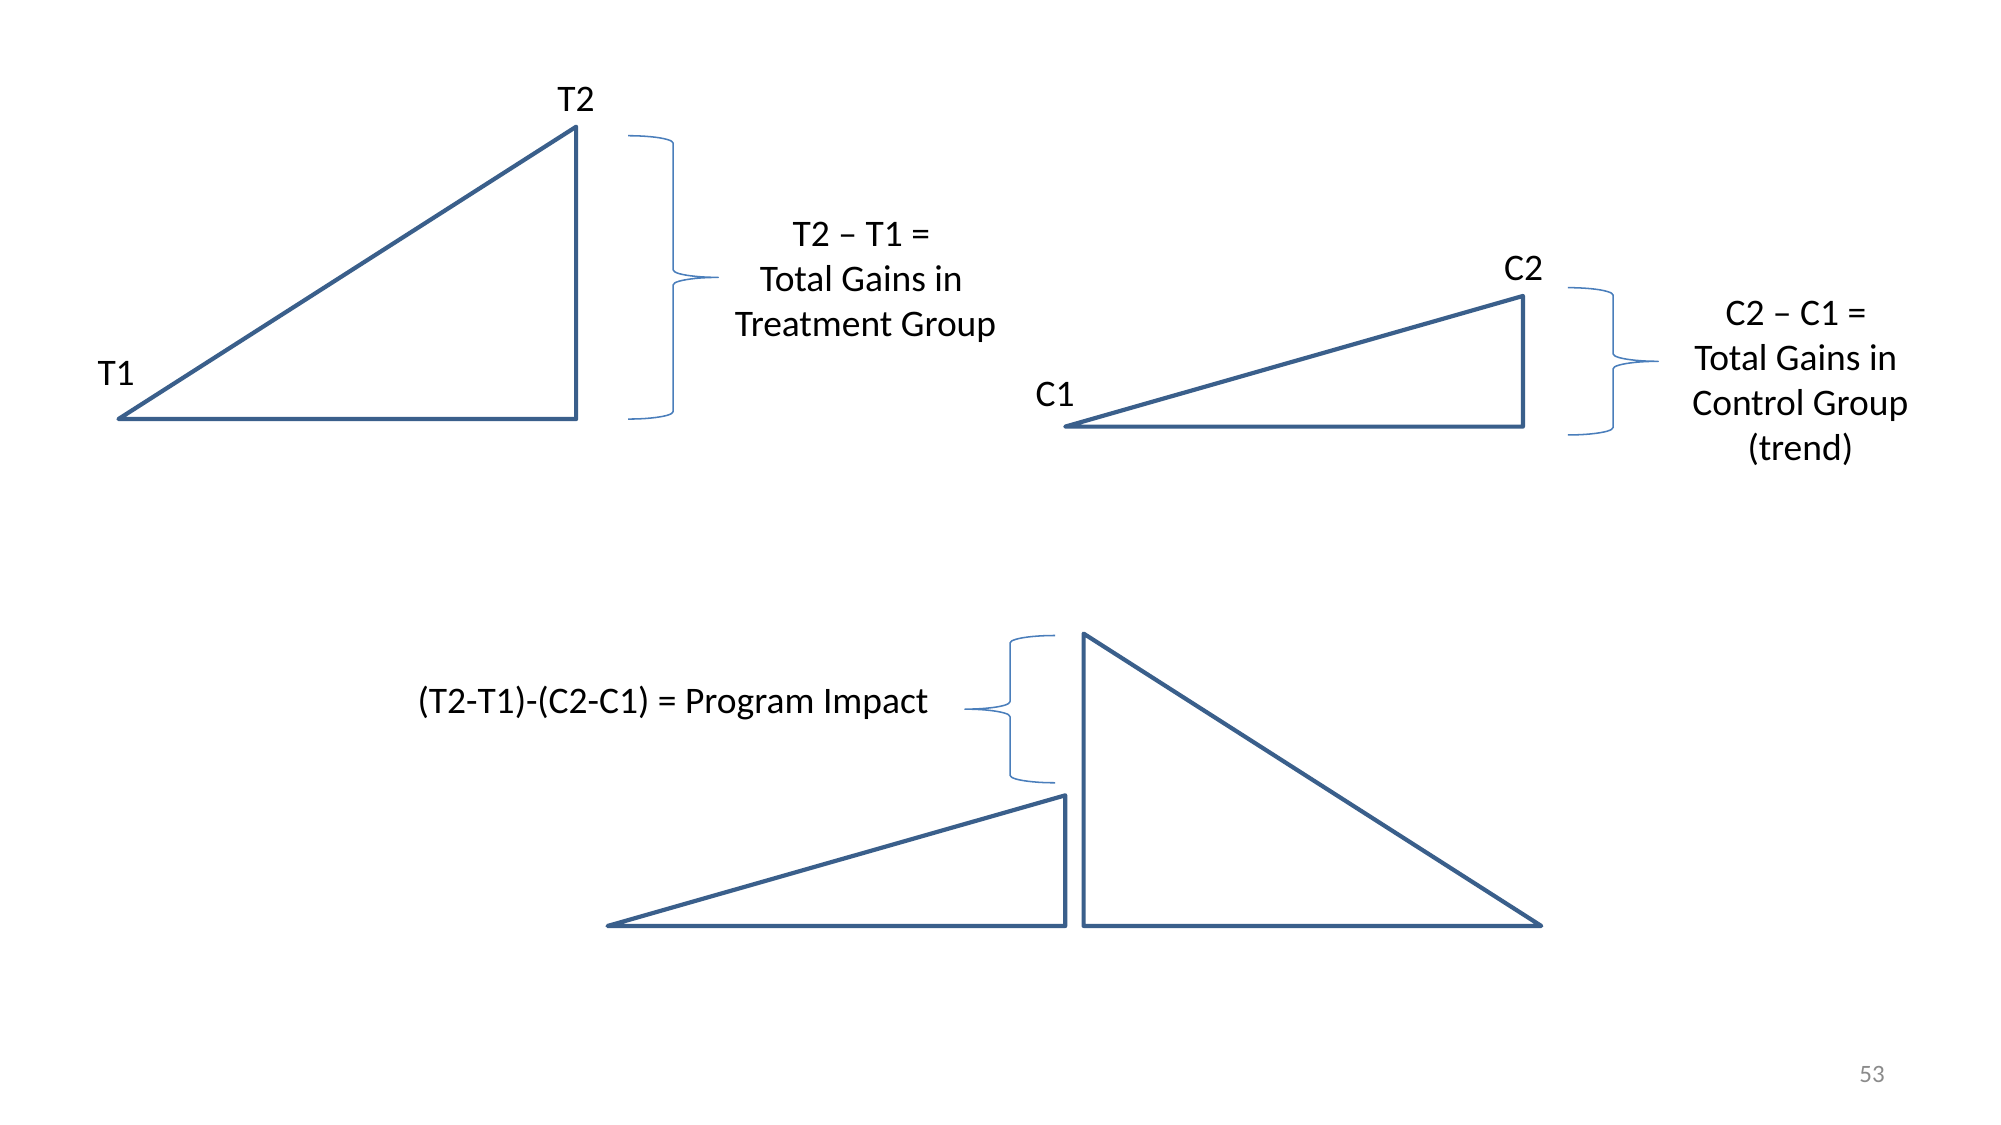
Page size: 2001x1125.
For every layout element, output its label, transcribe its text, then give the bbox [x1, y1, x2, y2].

text_box [1567, 286, 1660, 436]
text_box [605, 793, 1068, 929]
text_box (T2-T1)-(C2-C1) = Program Impact [402, 668, 944, 729]
text_box [116, 124, 579, 422]
text_box T1 [82, 340, 150, 401]
text_box T2 [542, 66, 610, 126]
text_box [1063, 296, 1526, 429]
text_box [964, 634, 1056, 784]
text_box [1081, 631, 1544, 929]
text_box [628, 134, 720, 420]
text_box T2 – T1 = Total Gains in Treatment Group [720, 201, 1012, 352]
slide_number 53 [1433, 1042, 1900, 1103]
text_box C2 [1489, 235, 1559, 296]
text_box C1 [1020, 361, 1090, 421]
text_box C2 – C1 = Total Gains in Control Group (trend) [1677, 280, 1924, 476]
